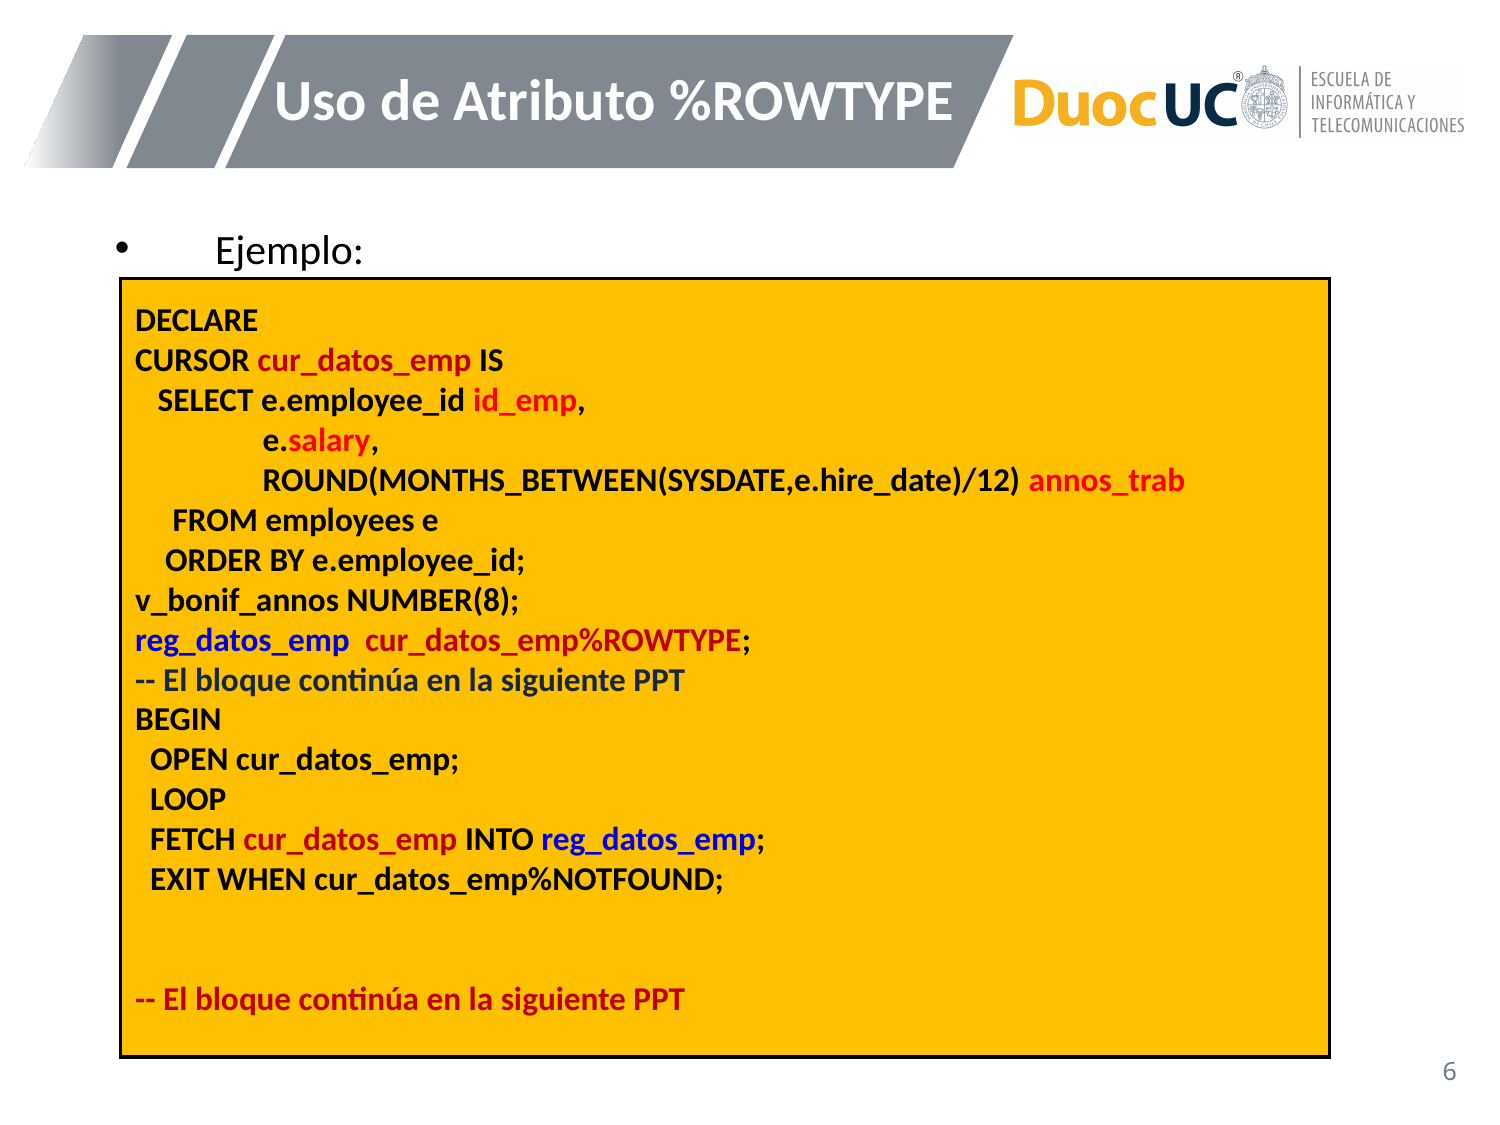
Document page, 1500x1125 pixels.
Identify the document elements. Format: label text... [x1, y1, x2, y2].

text_box Ejemplo: [100, 224, 1388, 292]
title Uso de Atributo %ROWTYPE [259, 34, 996, 169]
picture [1013, 63, 1465, 140]
text_box DECLARE CURSOR cur_datos_emp IS SELECT e.employee_id id_emp, e.salary, ROUND(MONTHS_BETWEEN(SYSDATE,e.hire_date)/12) annos_trab FROM employees e ORDER BY e.employee_id; v_bonif_annos NUMBER(8); reg_datos_emp cur_datos_emp%ROWTYPE; -- El bloque continúa en la siguiente PPT BEGIN OPEN cur_datos_emp; LOOP FETCH cur_datos_emp INTO reg_datos_emp; EXIT WHEN cur_datos_emp%NOTFOUND; -- El bloque continúa en la siguiente PPT [120, 292, 1330, 1057]
